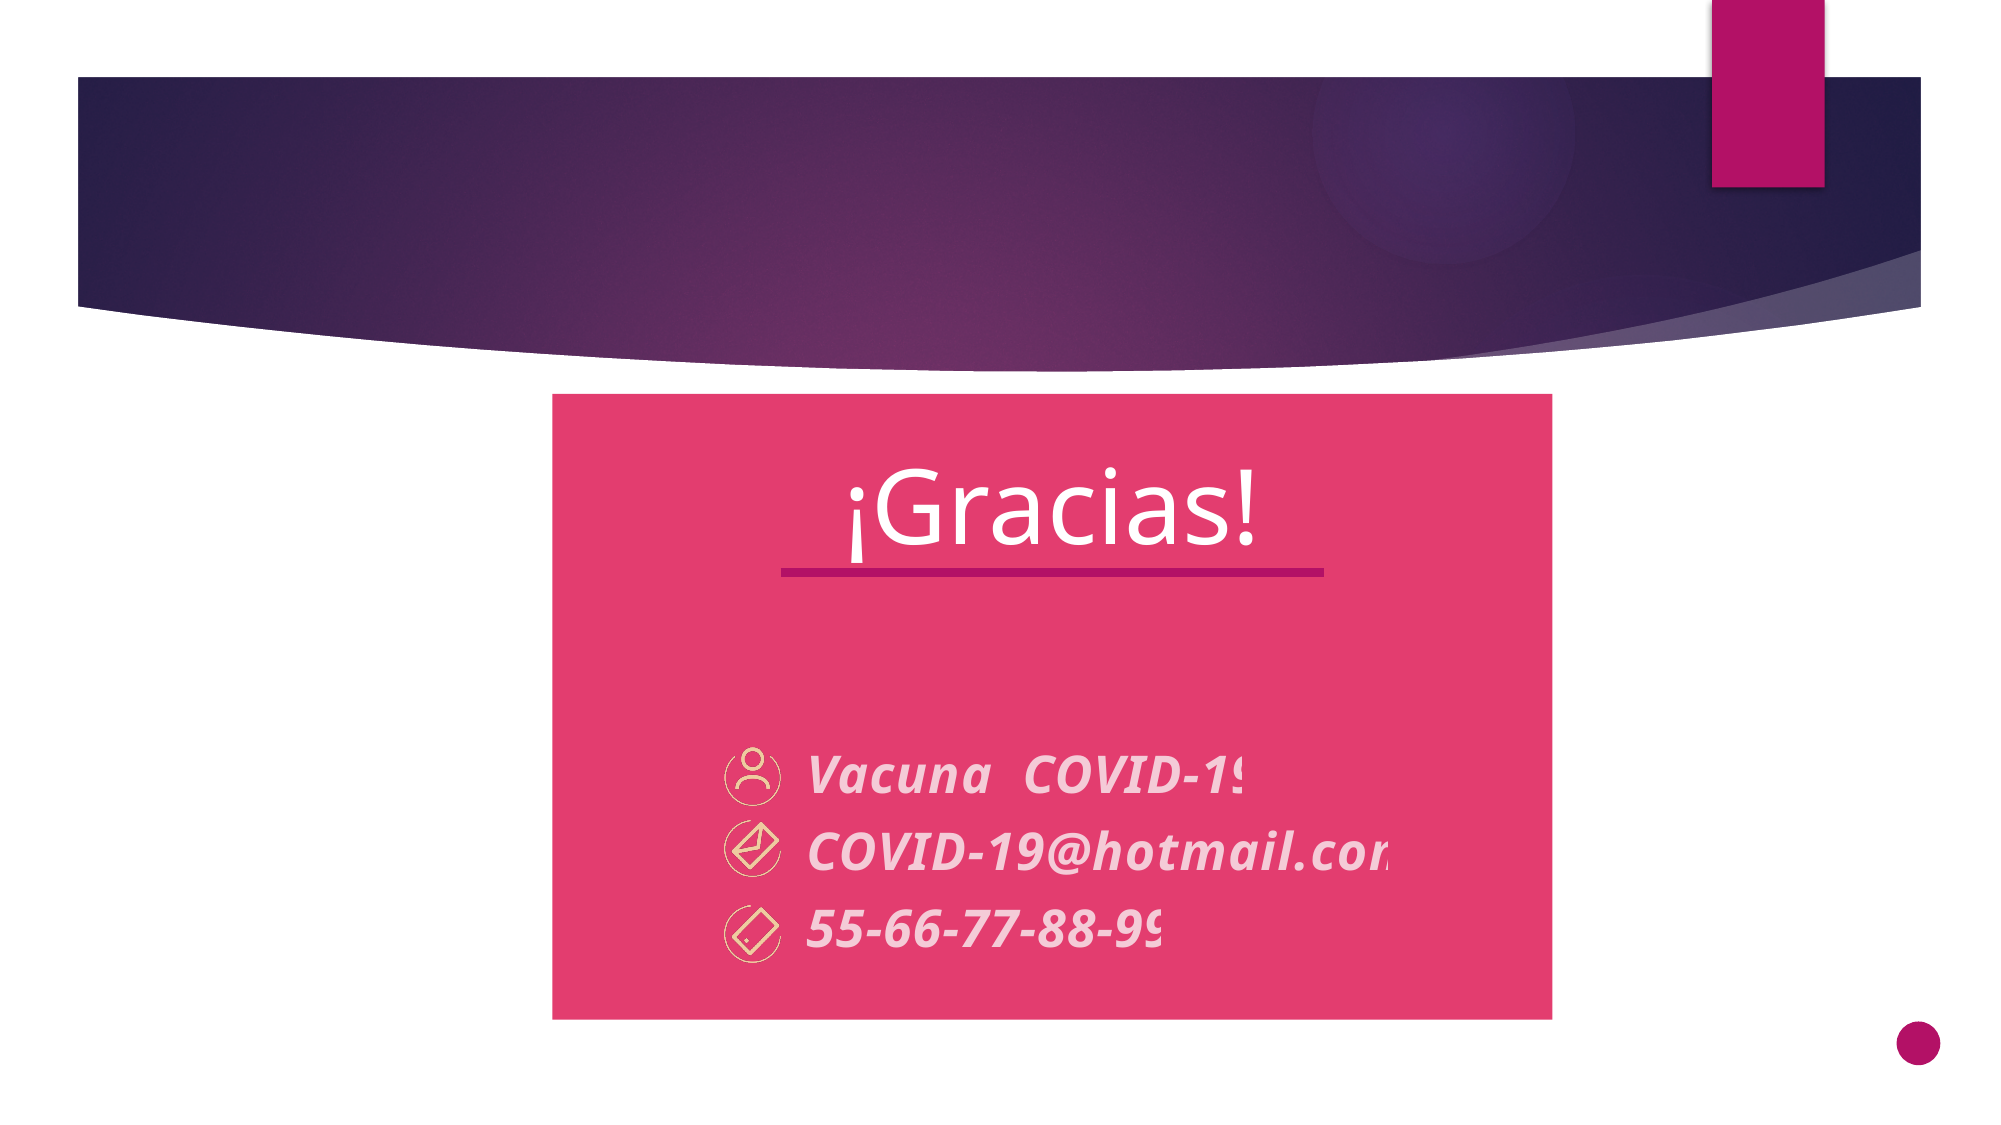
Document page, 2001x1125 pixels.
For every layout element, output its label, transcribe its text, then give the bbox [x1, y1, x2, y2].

text_box Vacuna COVID-19 COVID-19@hotmail.com 55-66-77-88-99 [552, 393, 1553, 1020]
title ¡Gracias! [653, 393, 1451, 612]
picture [724, 747, 781, 806]
picture [724, 905, 781, 963]
picture [724, 819, 781, 877]
